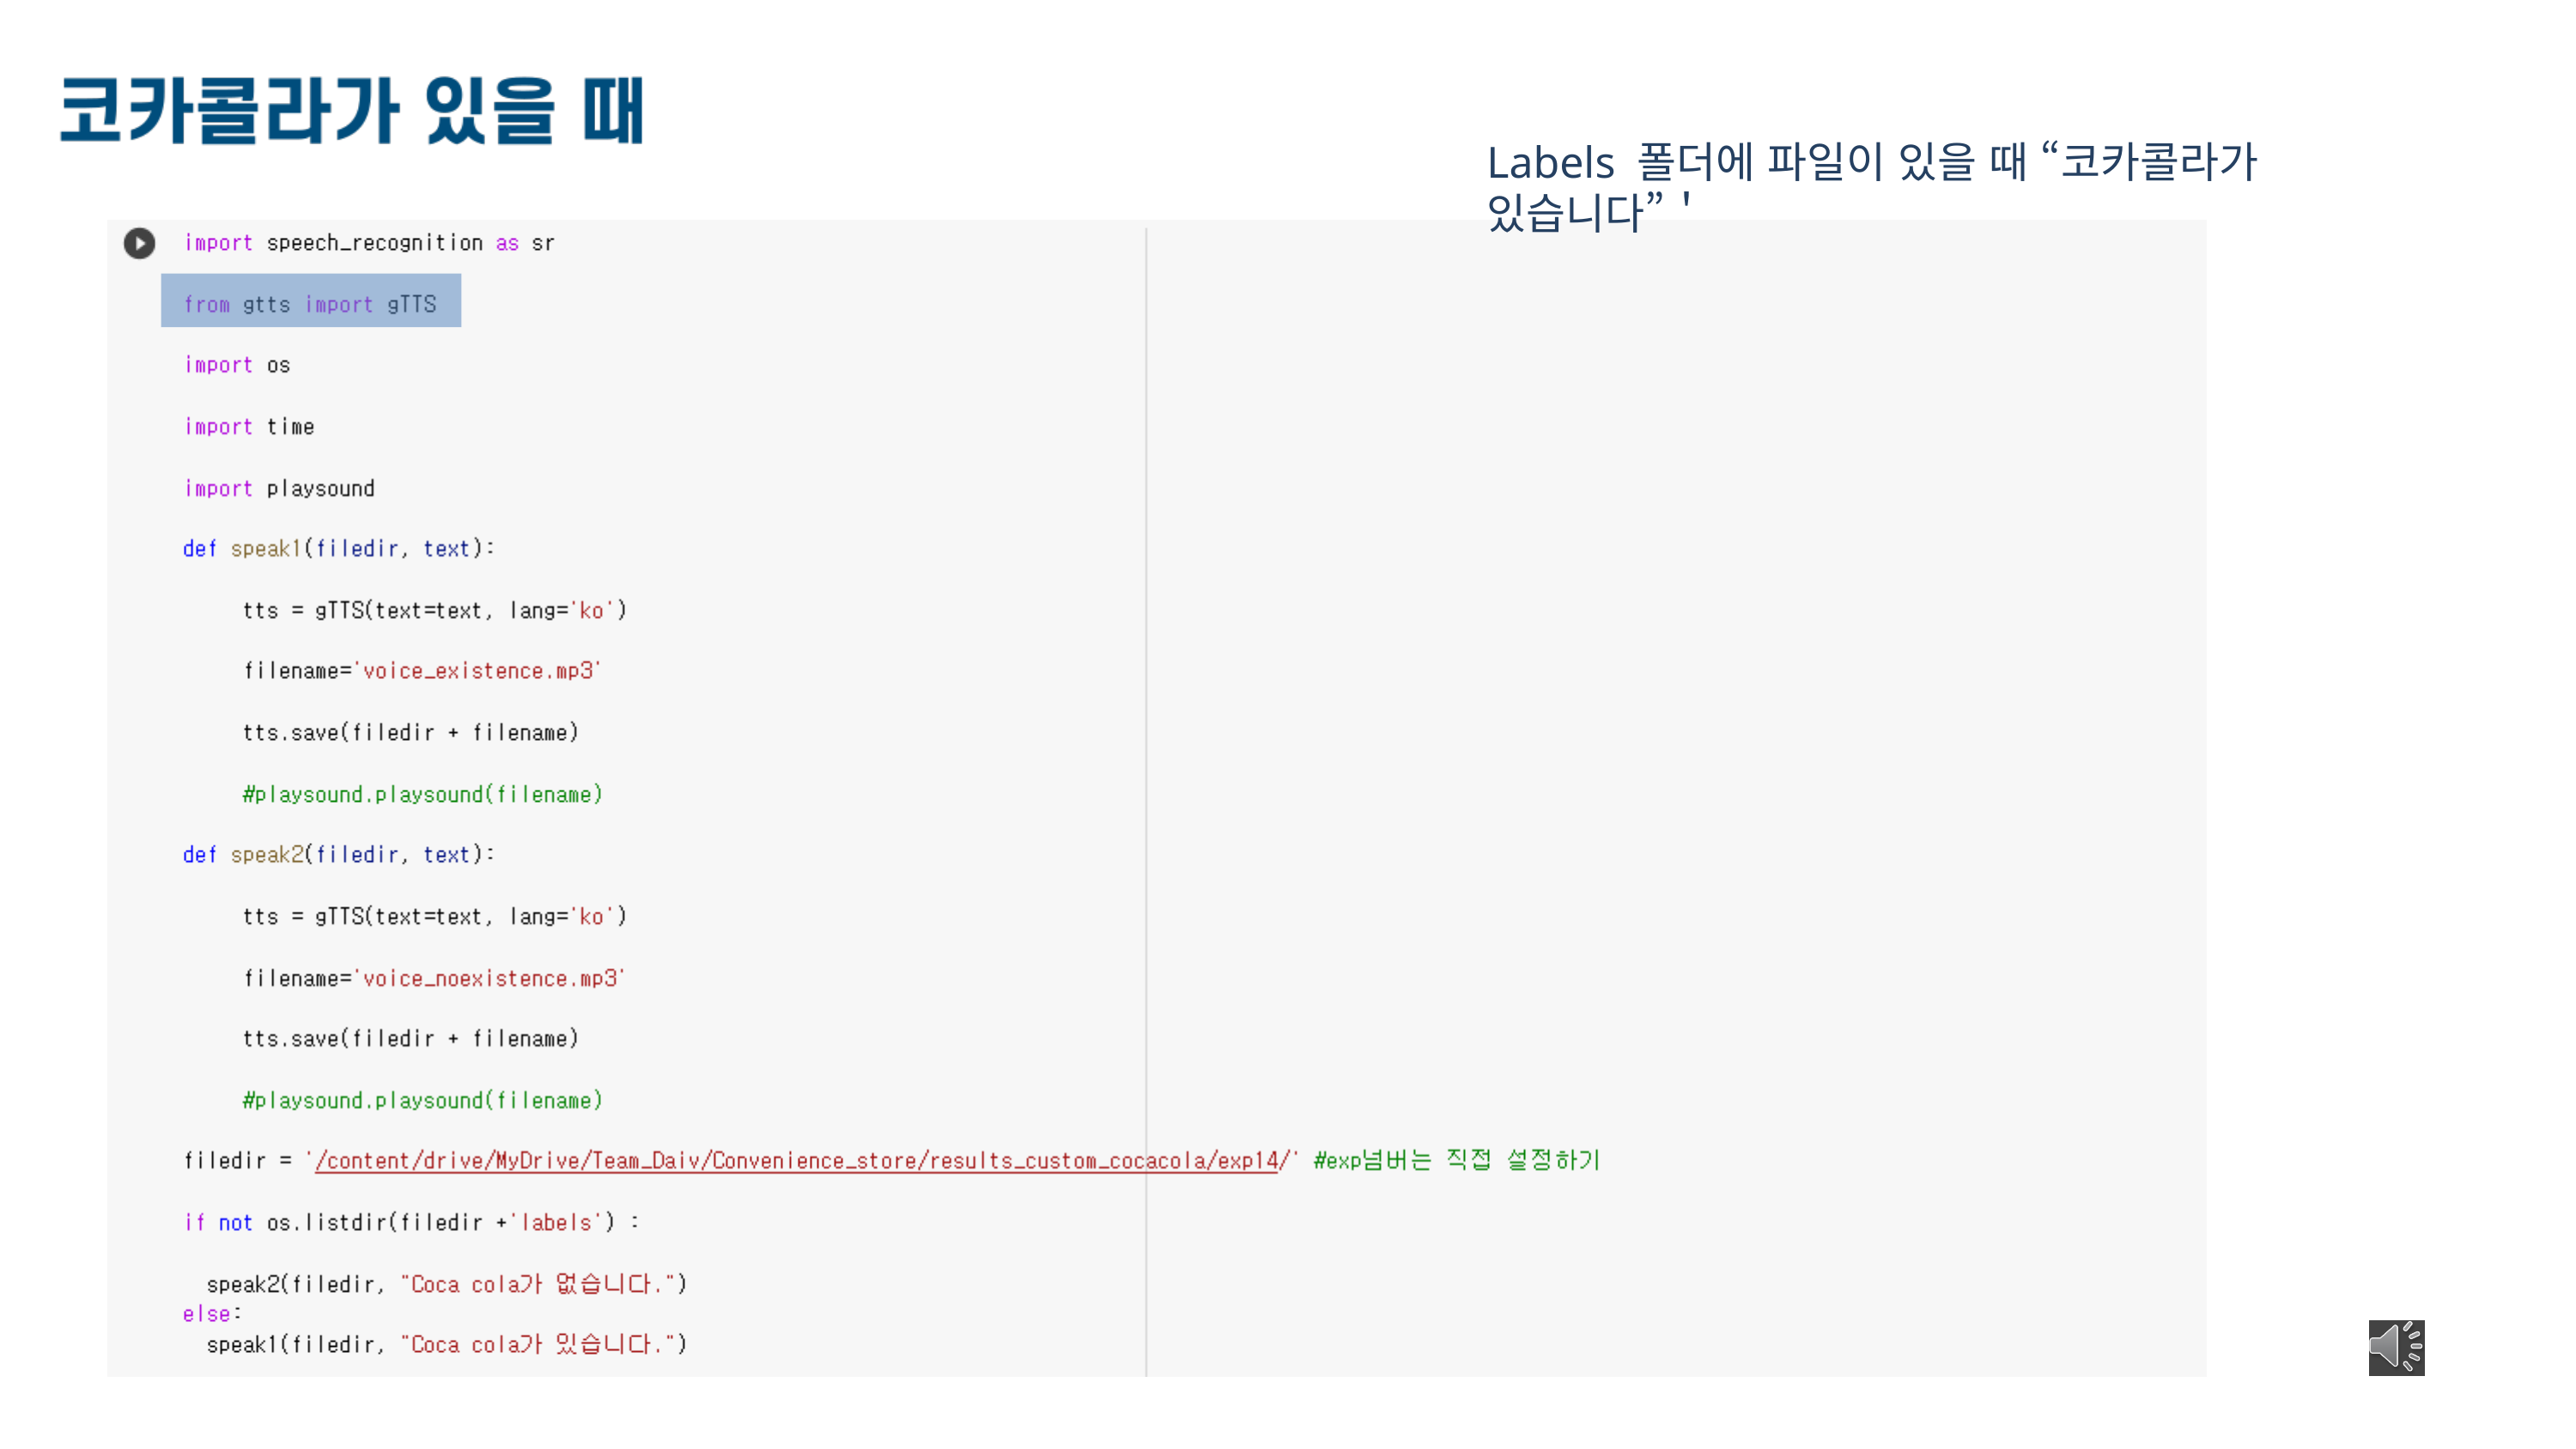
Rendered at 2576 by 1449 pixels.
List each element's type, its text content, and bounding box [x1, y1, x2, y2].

picture [2368, 1319, 2427, 1378]
picture [106, 219, 2208, 1378]
text_box Labels 폴더에 파일이 있을 때 “코카콜라가 있습니다”＇ [1473, 128, 2397, 245]
picture [46, 50, 771, 194]
